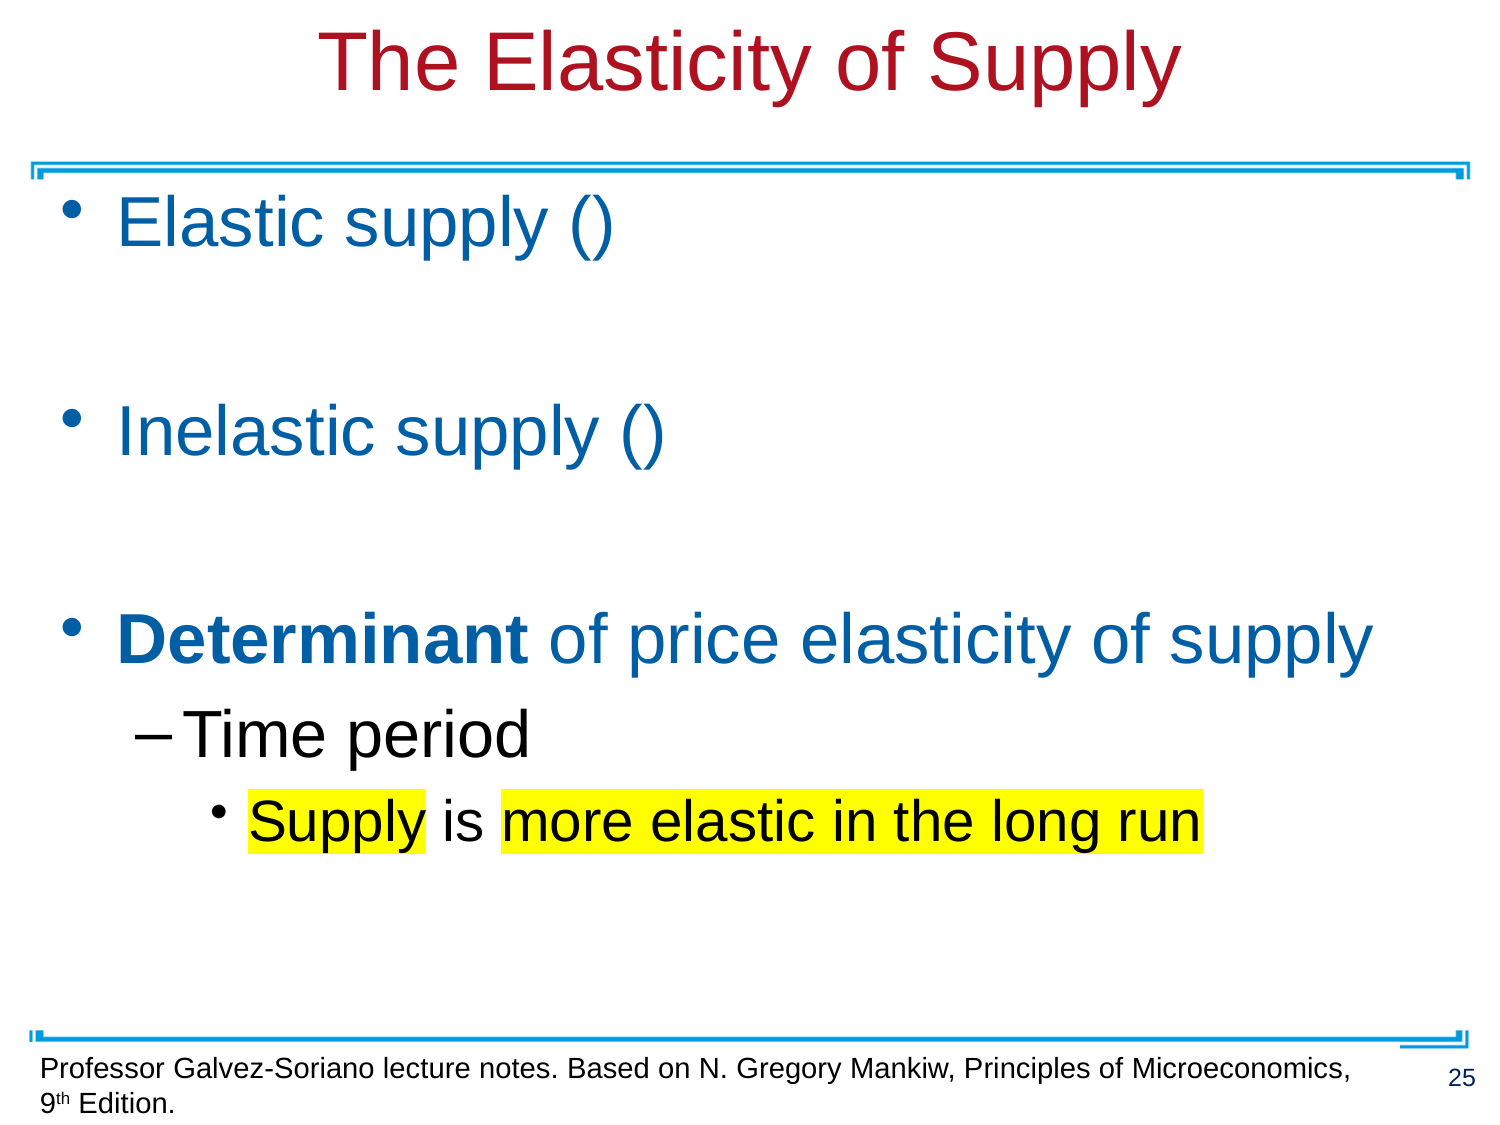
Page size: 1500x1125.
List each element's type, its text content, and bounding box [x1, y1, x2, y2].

picture [25, 154, 1475, 186]
text_box Professor Galvez-Soriano lecture notes. Based on N. Gregory Mankiw, Principles of Microeconomics, 9th Edition. [24, 1041, 1400, 1125]
slide_number 25 [1423, 1052, 1500, 1117]
title The Elasticity of Supply [109, 0, 1391, 142]
picture [25, 1024, 1475, 1057]
